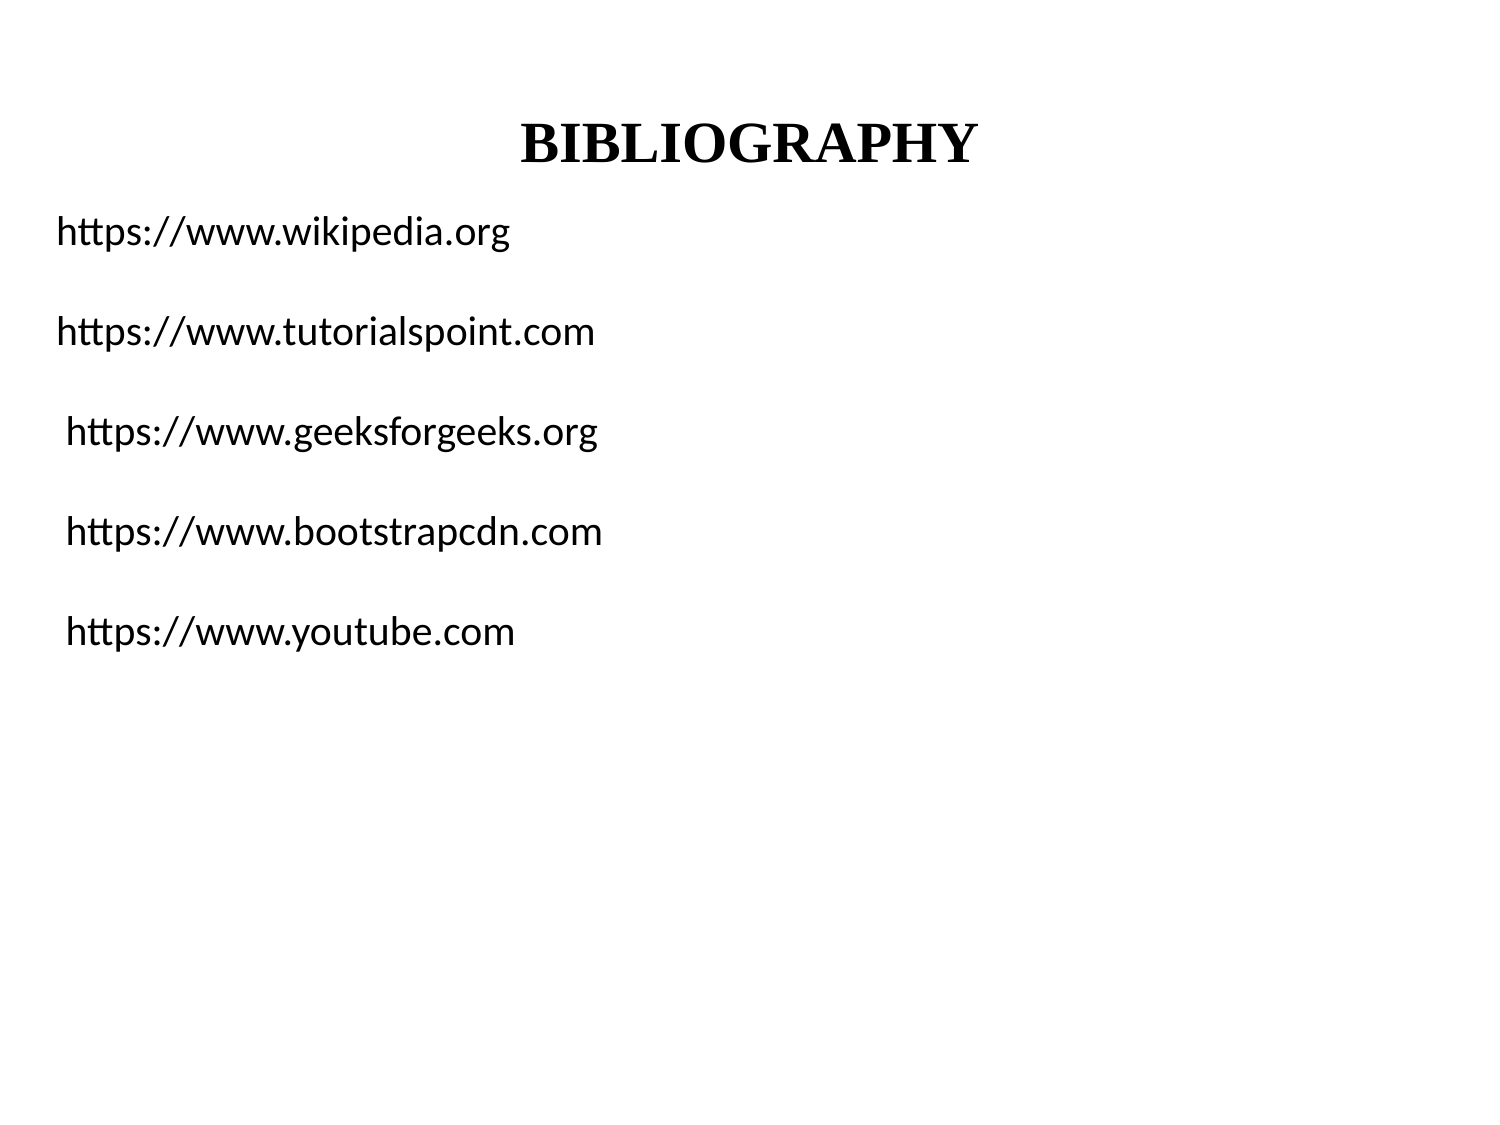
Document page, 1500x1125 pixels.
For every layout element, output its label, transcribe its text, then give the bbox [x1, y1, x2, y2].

text_box https://www.wikipedia.org https://www.tutorialspoint.com https://www.geeksforgeeks.org https://www.bootstrapcdn.com https://www.youtube.com [41, 196, 1483, 712]
title BIBLIOGRAPHY [75, 45, 1425, 196]
